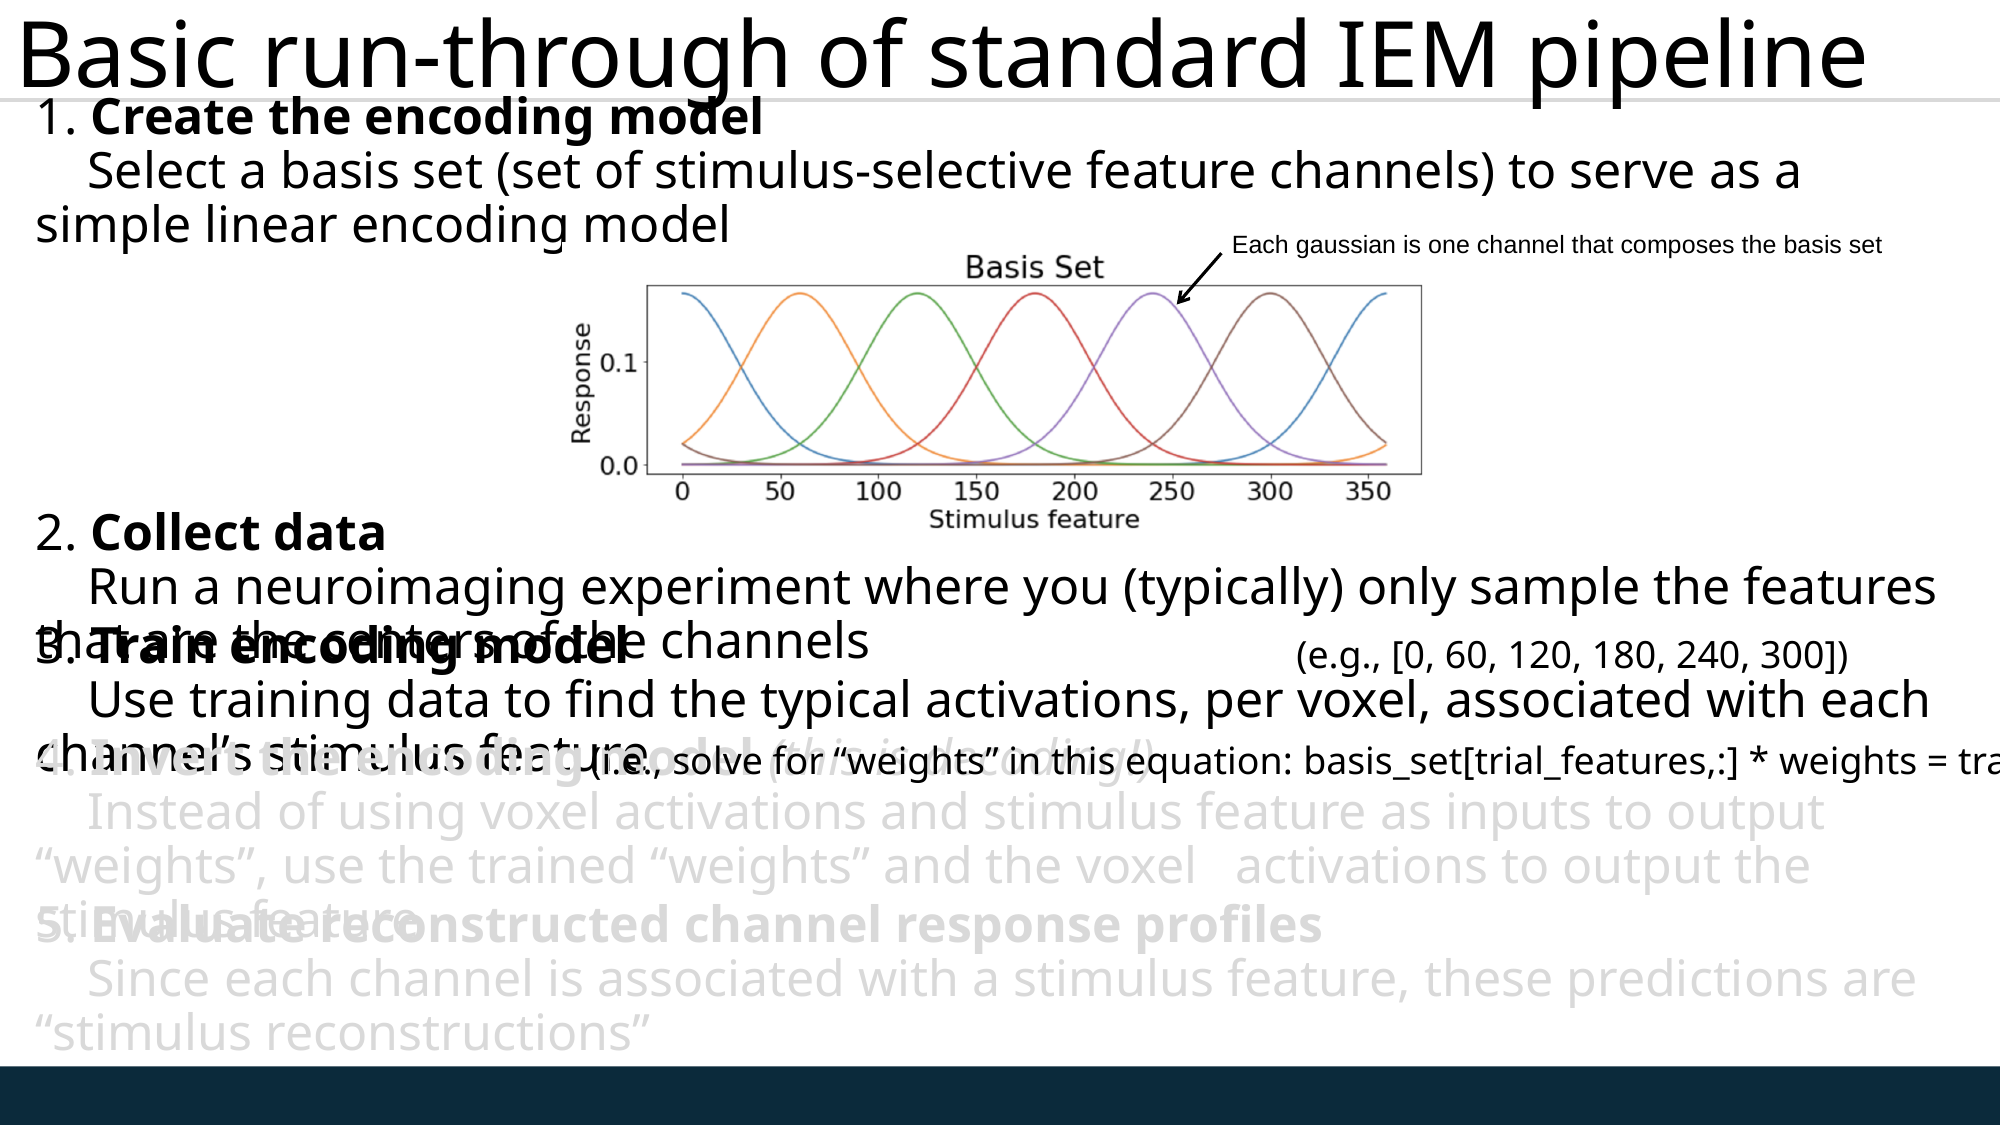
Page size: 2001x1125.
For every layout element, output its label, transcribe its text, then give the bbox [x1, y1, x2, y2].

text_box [1176, 253, 1222, 305]
text_box 4. Invert the encoding model (this is decoding!) Instead of using voxel activations and stimulus feature as inputs to output “weights”, use the trained “weights” and the voxel activations to output the stimulus feature [20, 798, 1980, 883]
text_box 2. Collect data Run a neuroimaging experiment where you (typically) only sample the features that are the centers of the channels [20, 546, 1980, 631]
title Basic run-through of standard IEM pipeline [0, 15, 1959, 101]
text_box Each gaussian is one channel that composes the basis set [1217, 220, 1899, 266]
text_box (e.g., [0, 60, 120, 180, 240, 300]) [1281, 623, 1864, 683]
picture [562, 242, 1438, 546]
text_box 1. Create the encoding model Select a basis set (set of stimulus-selective feature channels) to serve as a simple linear encoding model [20, 130, 1980, 215]
text_box 5. Evaluate reconstructed channel response profiles Since each channel is associated with a stimulus feature, these predictions are “stimulus reconstructions” [20, 938, 1980, 1023]
text_box 3. Train encoding model Use training data to find the typical activations, per voxel, associated with each channel’s stimulus feature [20, 658, 1980, 744]
text_box (i.e., solve for “weights” in this equation: basis_set[trial_features,:] * weights = training_data) [575, 730, 2000, 790]
